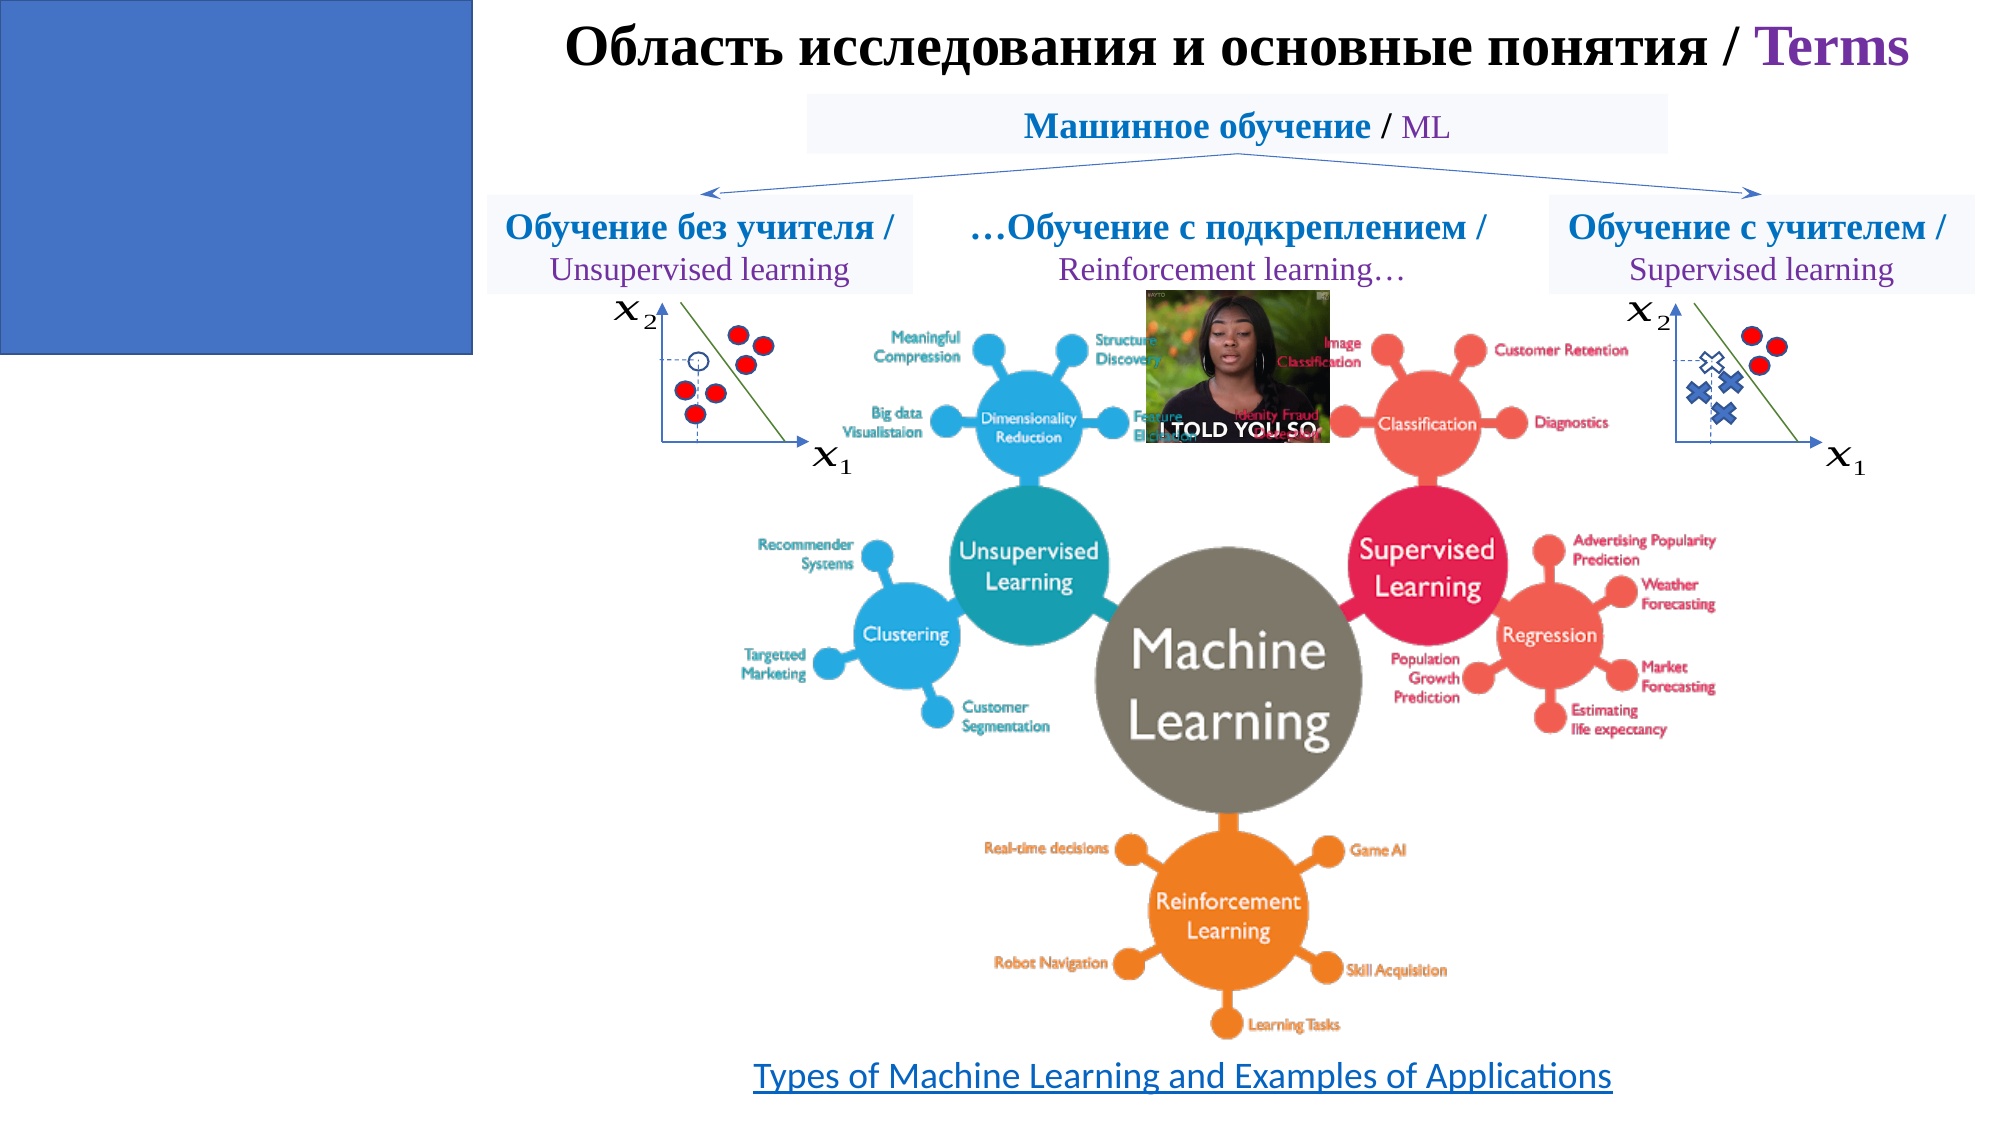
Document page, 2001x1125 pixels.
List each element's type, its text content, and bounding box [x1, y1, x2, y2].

text_box Машинное обучение / ML [806, 93, 1669, 154]
text_box …Обучение с подкреплением / Reinforcement learning… [934, 195, 1531, 295]
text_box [700, 154, 1238, 195]
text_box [1693, 303, 1799, 443]
text_box Types of Machine Learning and Examples of Applications [738, 1043, 1739, 1104]
text_box Область исследования и основные понятия / Terms [475, 0, 2000, 85]
text_box [674, 381, 680, 400]
text_box Обучение с учителем / Supervised learning [1549, 194, 1975, 295]
picture [729, 290, 1730, 1041]
text_box Обучение без учителя / Unsupervised learning [487, 194, 913, 295]
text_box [1238, 154, 1762, 195]
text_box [680, 302, 786, 442]
